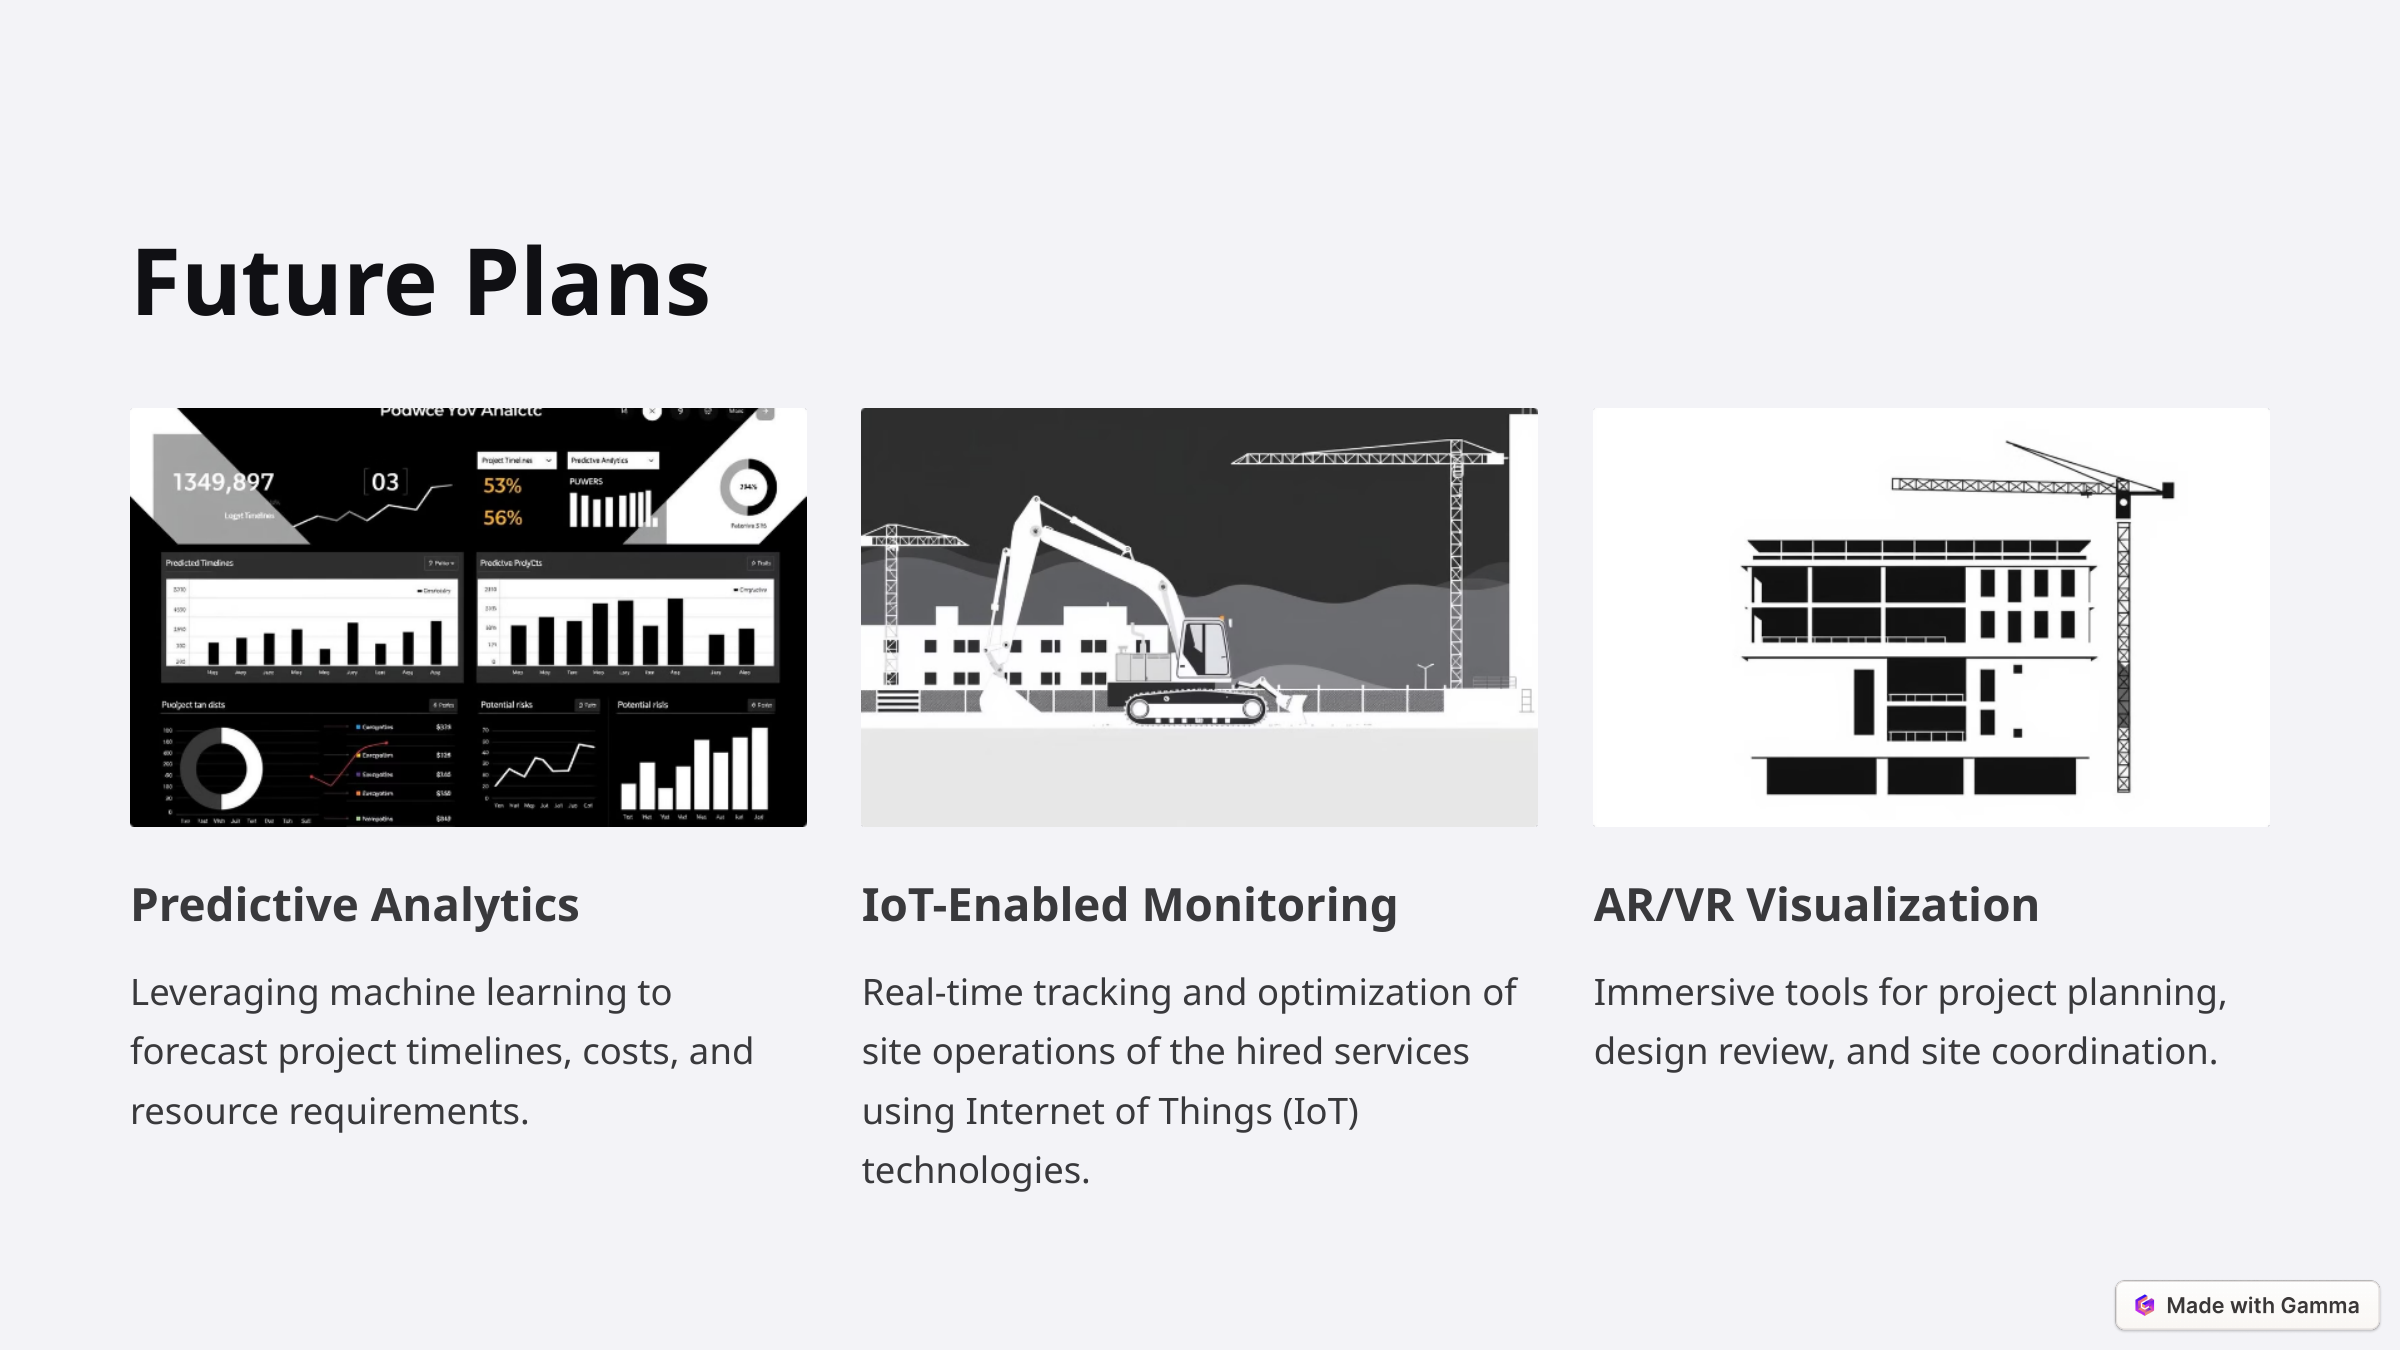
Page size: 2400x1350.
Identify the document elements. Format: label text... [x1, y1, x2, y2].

picture [861, 408, 1538, 827]
text_box Predictive Analytics [130, 872, 596, 931]
picture [2106, 1271, 2389, 1339]
text_box Immersive tools for project planning, design review, and site coordination. [1593, 953, 2270, 1073]
text_box Leveraging machine learning to forecast project timelines, costs, and resource requirements. [130, 953, 807, 1132]
picture [1593, 408, 2270, 827]
text_box Real-time tracking and optimization of site operations of the hired services using Internet of Things (IoT) technologies. [861, 953, 1538, 1132]
text_box AR/VR Visualization [1593, 872, 2059, 931]
picture [130, 408, 807, 827]
text_box Future Plans [130, 217, 1061, 335]
text_box IoT-Enabled Monitoring [861, 872, 1384, 931]
